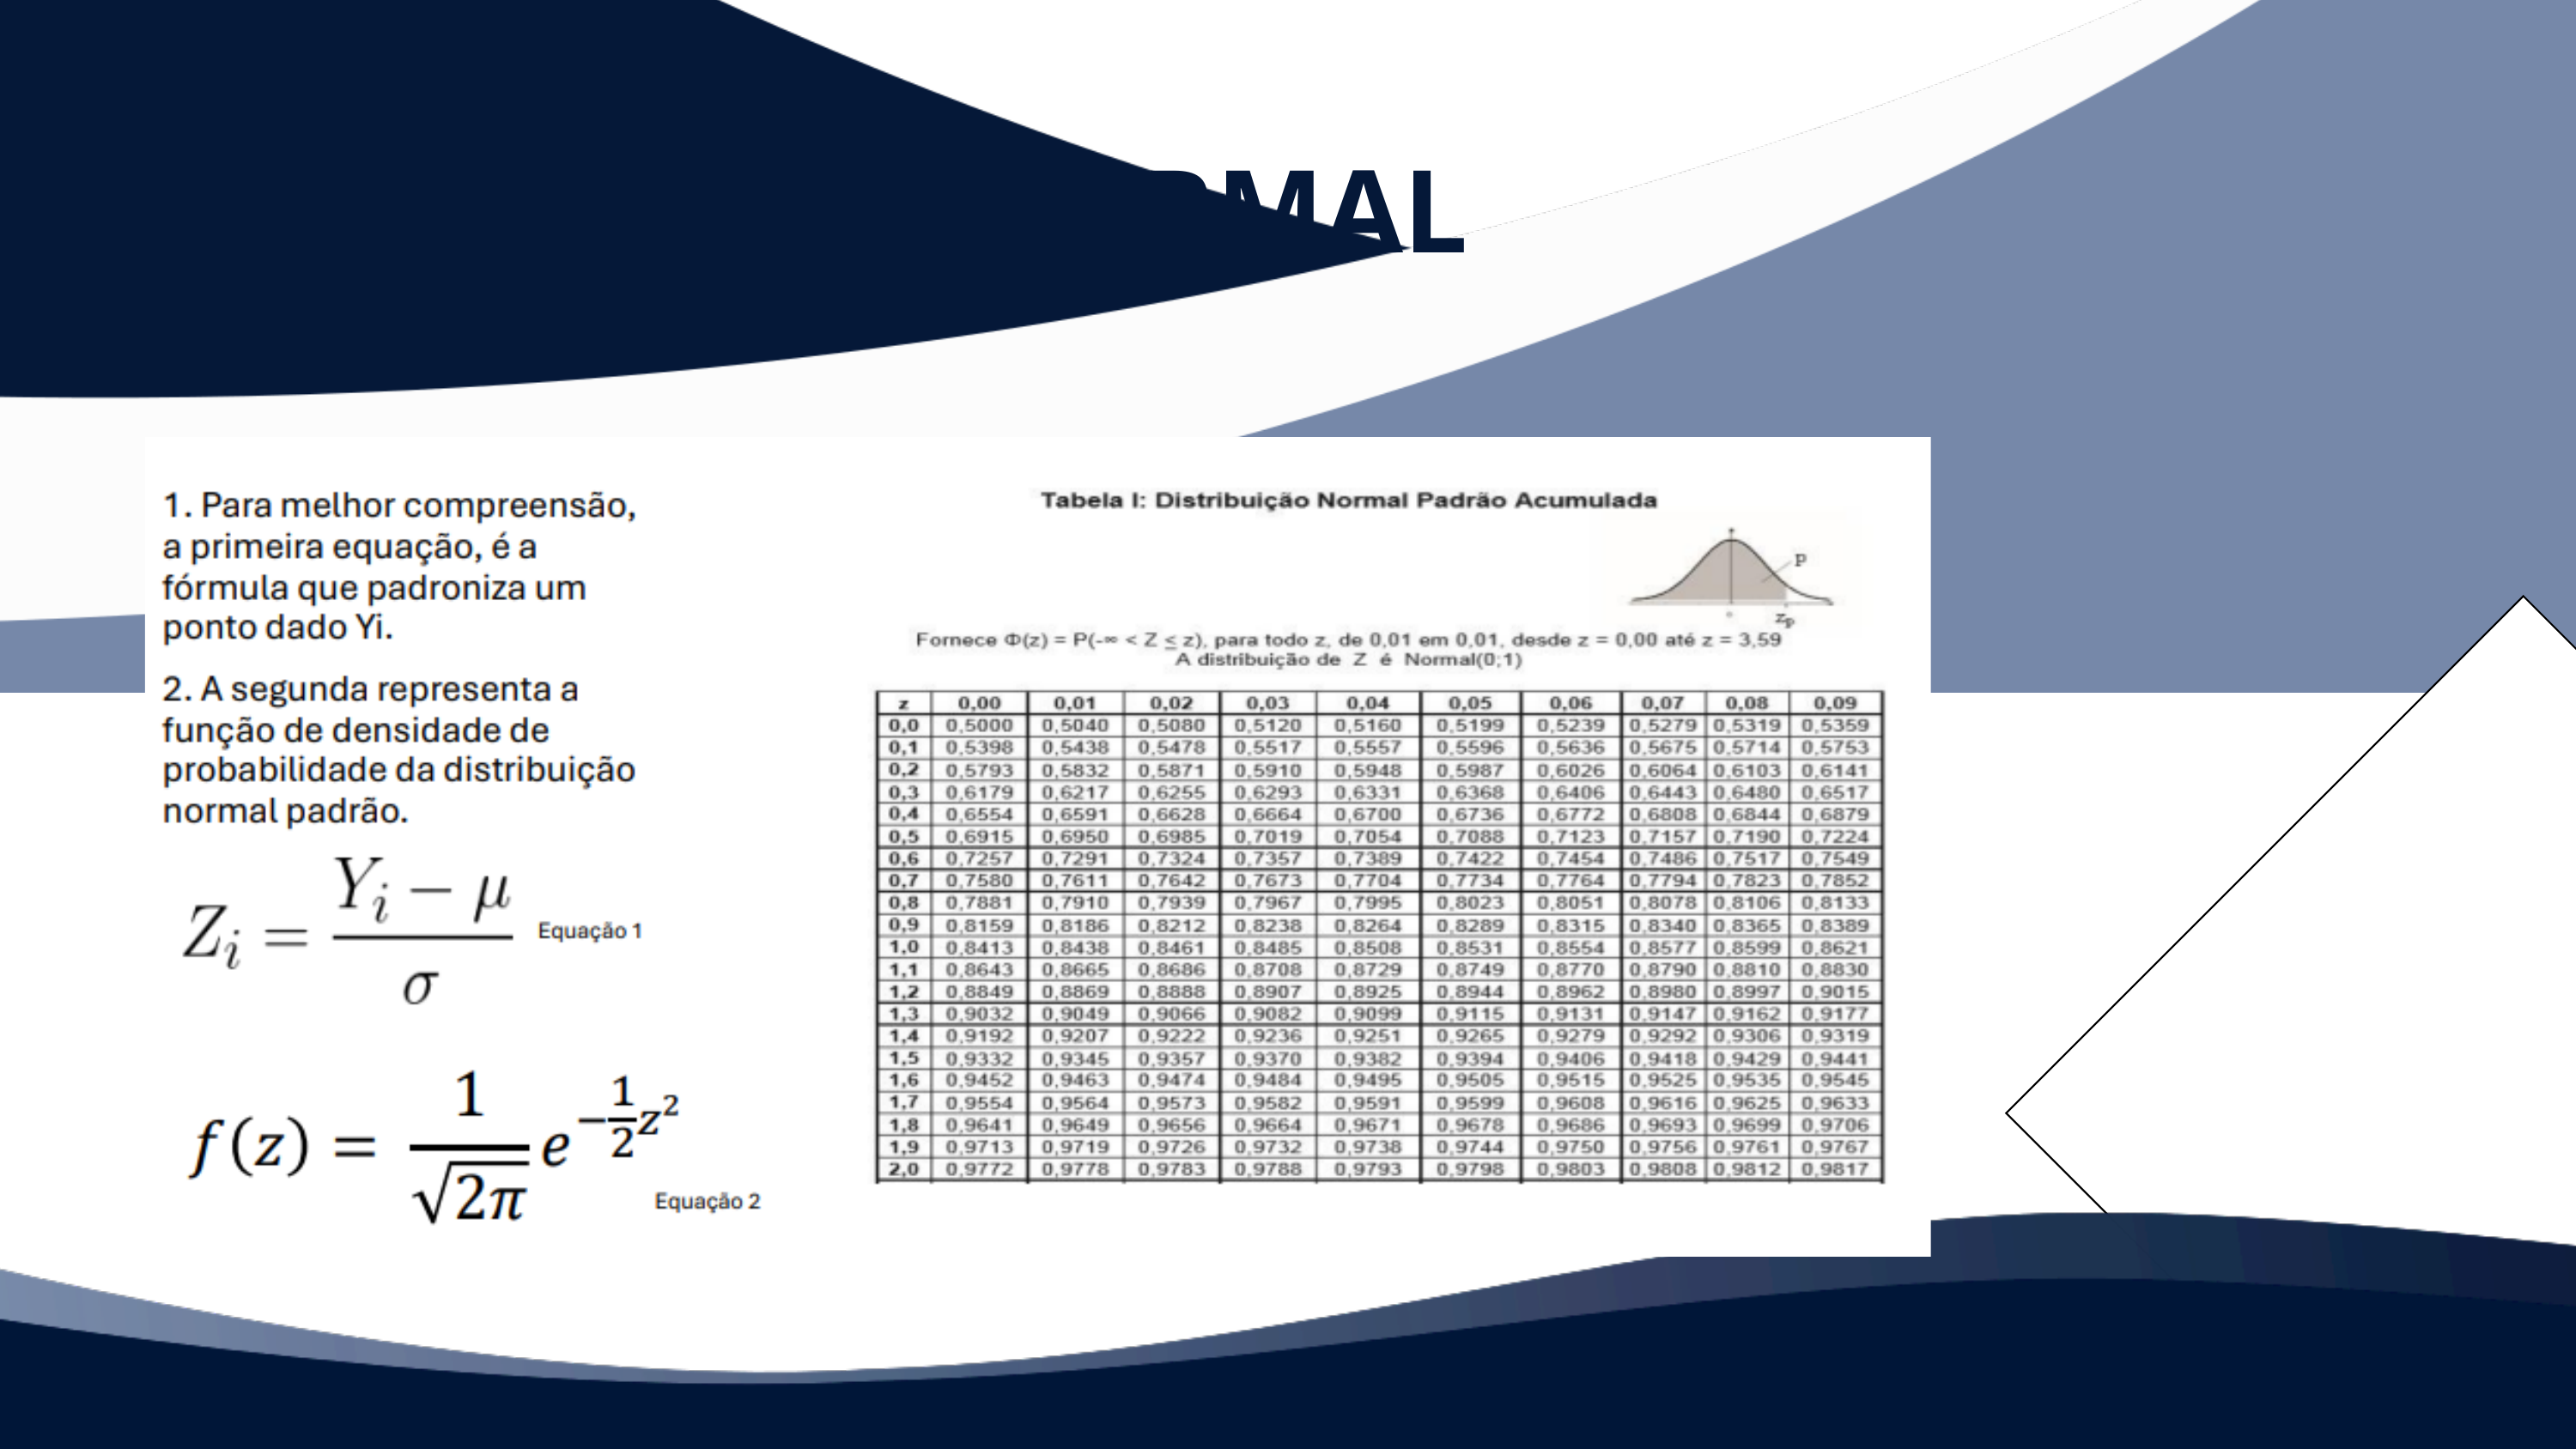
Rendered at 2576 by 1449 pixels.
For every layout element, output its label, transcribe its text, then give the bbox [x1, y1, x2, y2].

text_box [144, 437, 1931, 1257]
text_box [0, 0, 2576, 694]
text_box DISTRBUIÇÃO NORMAL PADRÃO [144, 161, 1823, 391]
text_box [2006, 596, 2576, 1449]
text_box [0, 1208, 2002, 1449]
